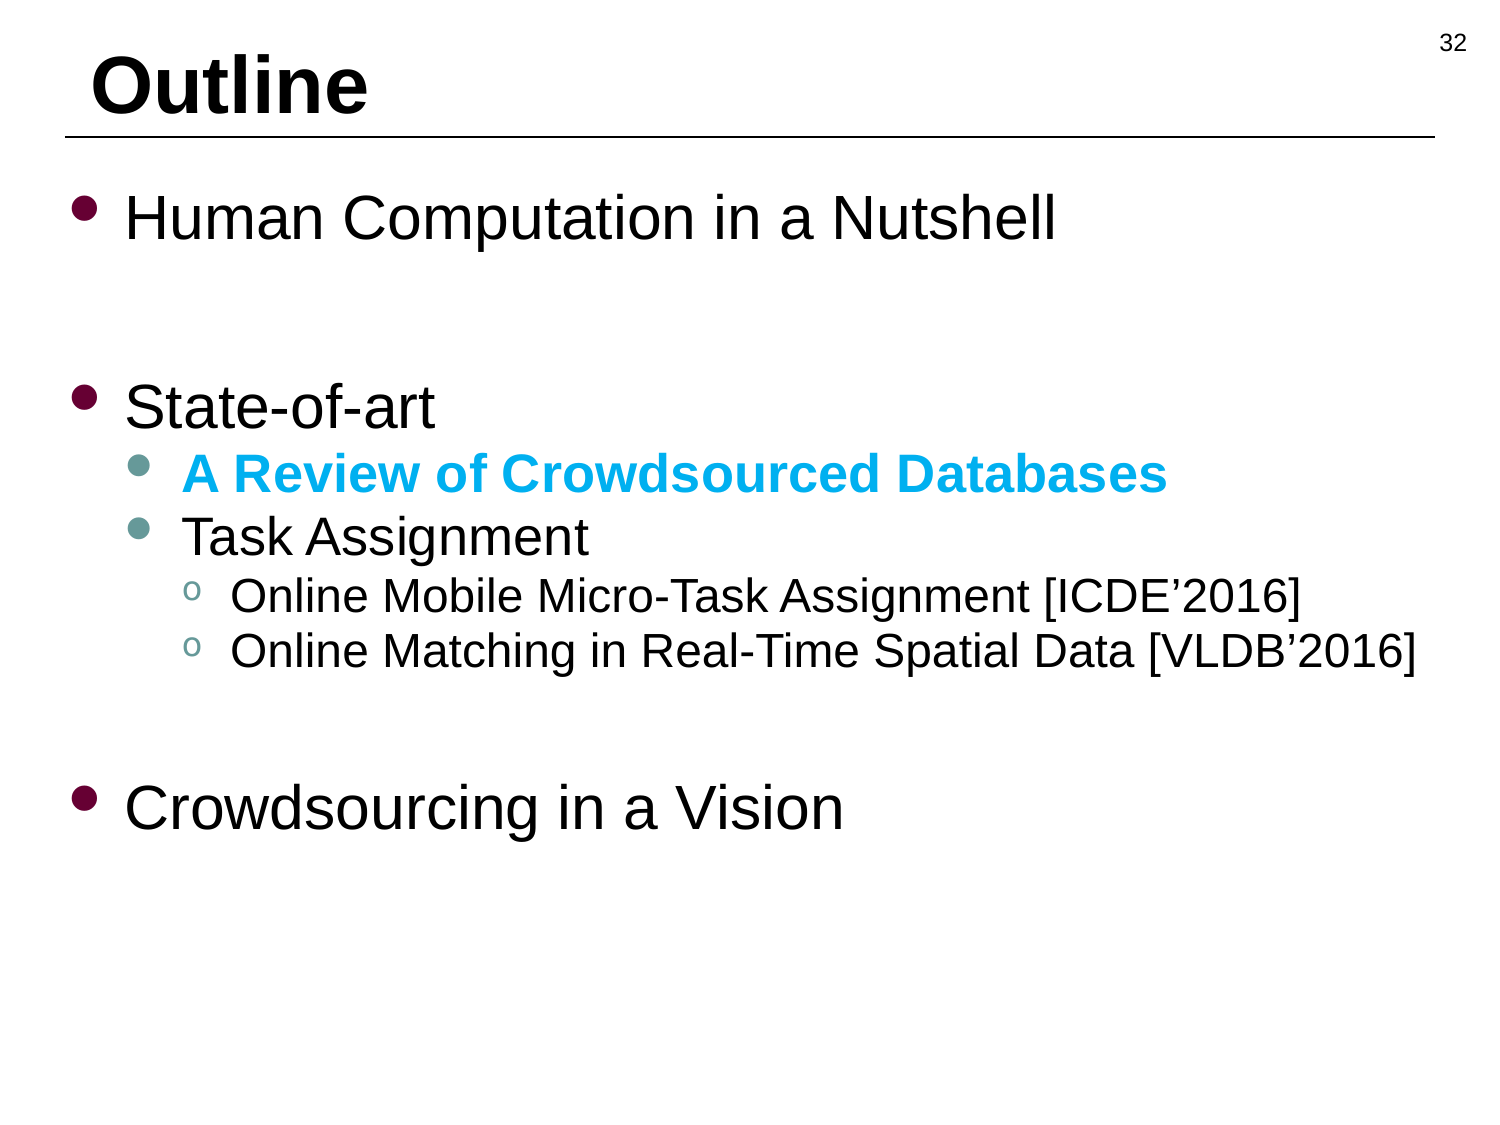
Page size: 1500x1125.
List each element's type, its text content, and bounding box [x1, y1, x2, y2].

title Outline [75, 20, 1425, 138]
slide_number 32 [1131, 18, 1483, 62]
list Human Computation in a Nutshell State-of-art A Review of Crowdsourced Databases Task Assignment Online Mobile Micro-Task Assignment [ICDE’2016] Online Matching in Real-Time Spatial Data [VLDB’2016] Crowdsourcing in a Vision [53, 184, 1449, 995]
